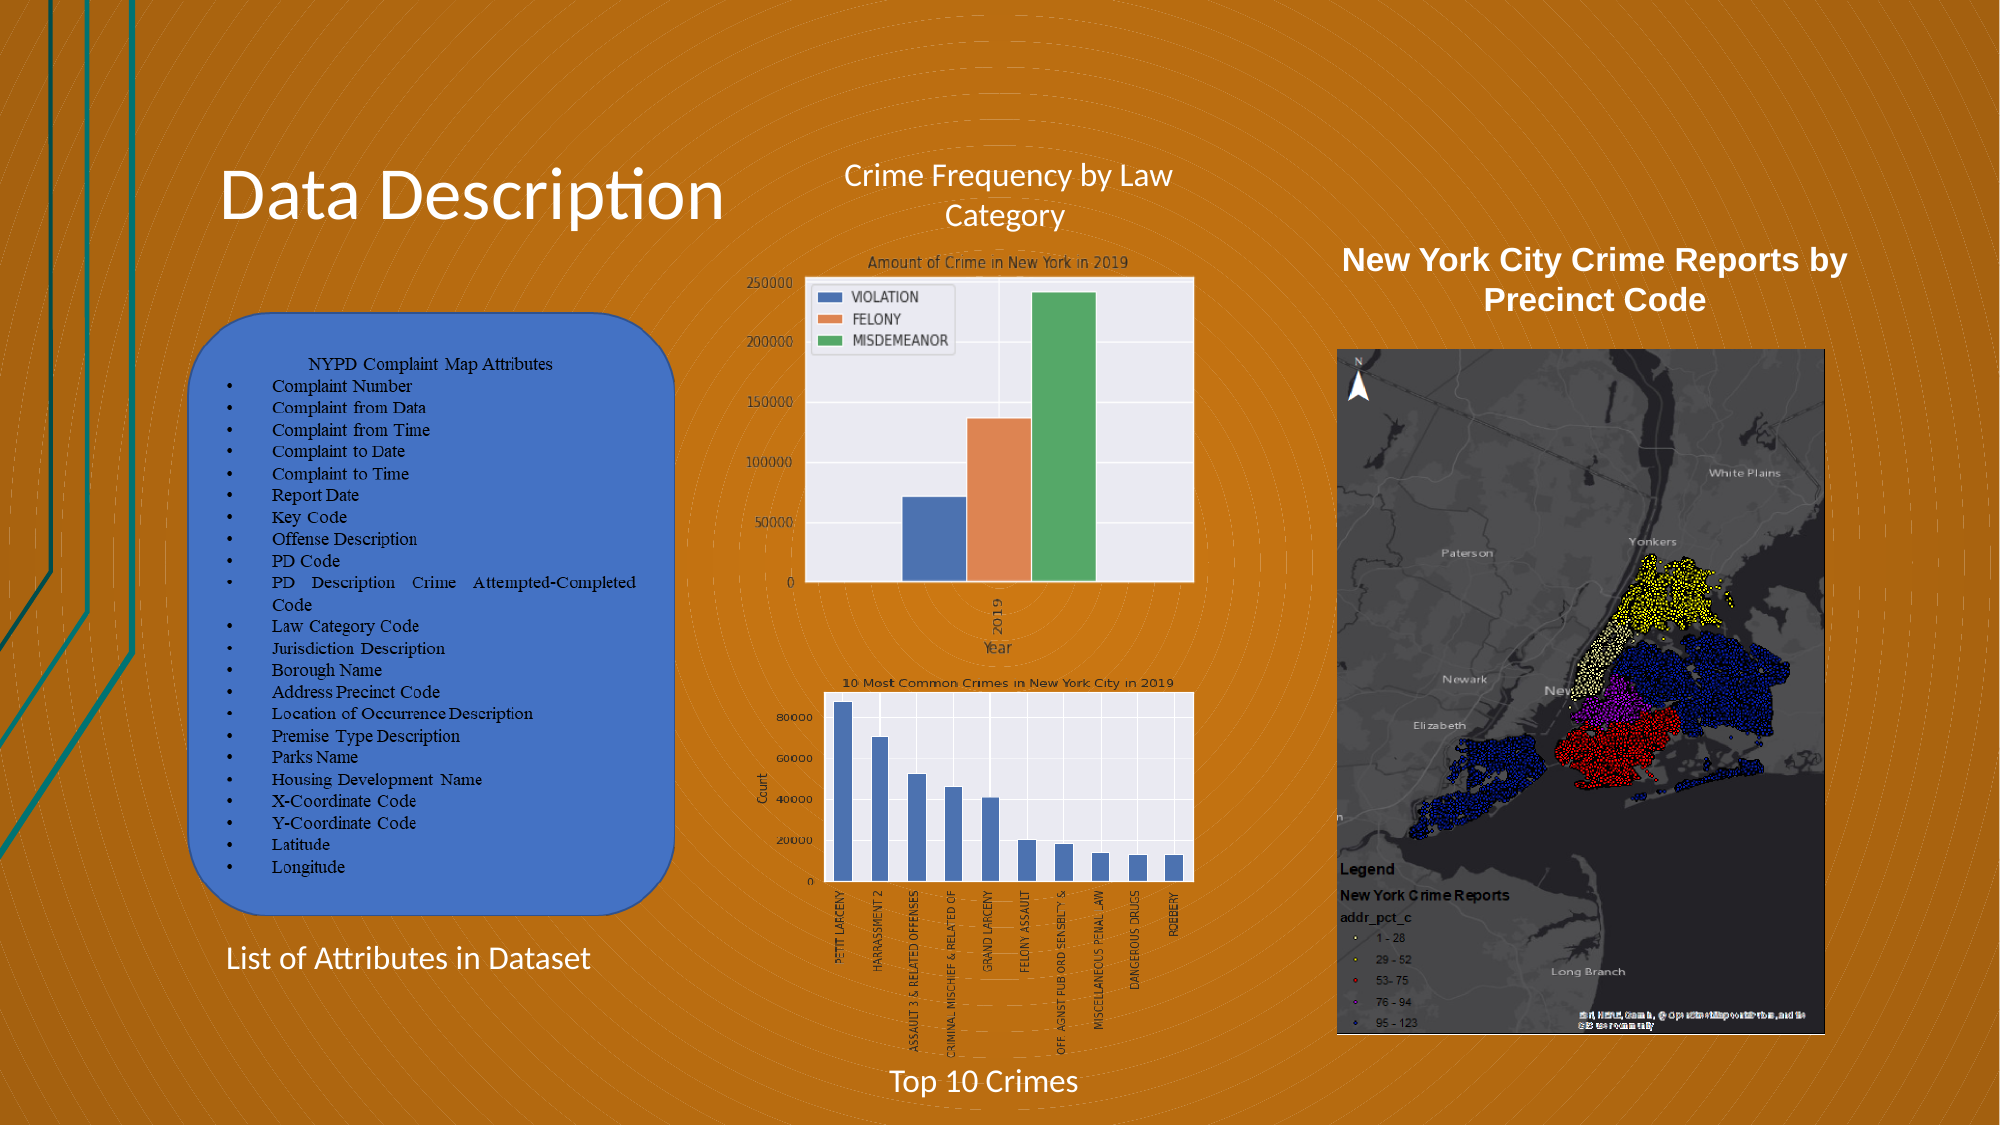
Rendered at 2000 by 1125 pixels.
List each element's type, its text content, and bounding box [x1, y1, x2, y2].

title Data Description [199, 45, 1900, 246]
text_box Crime Frequency by Law Category [799, 145, 1219, 240]
picture [736, 245, 1200, 668]
picture [1336, 349, 1825, 1035]
text_box Top 10 Crimes [724, 1052, 1244, 1107]
picture [749, 672, 1200, 1063]
text_box New York City Crime Reports by Precinct Code [1292, 231, 1899, 326]
picture [186, 312, 675, 916]
text_box List of Attributes in Dataset [199, 928, 619, 984]
